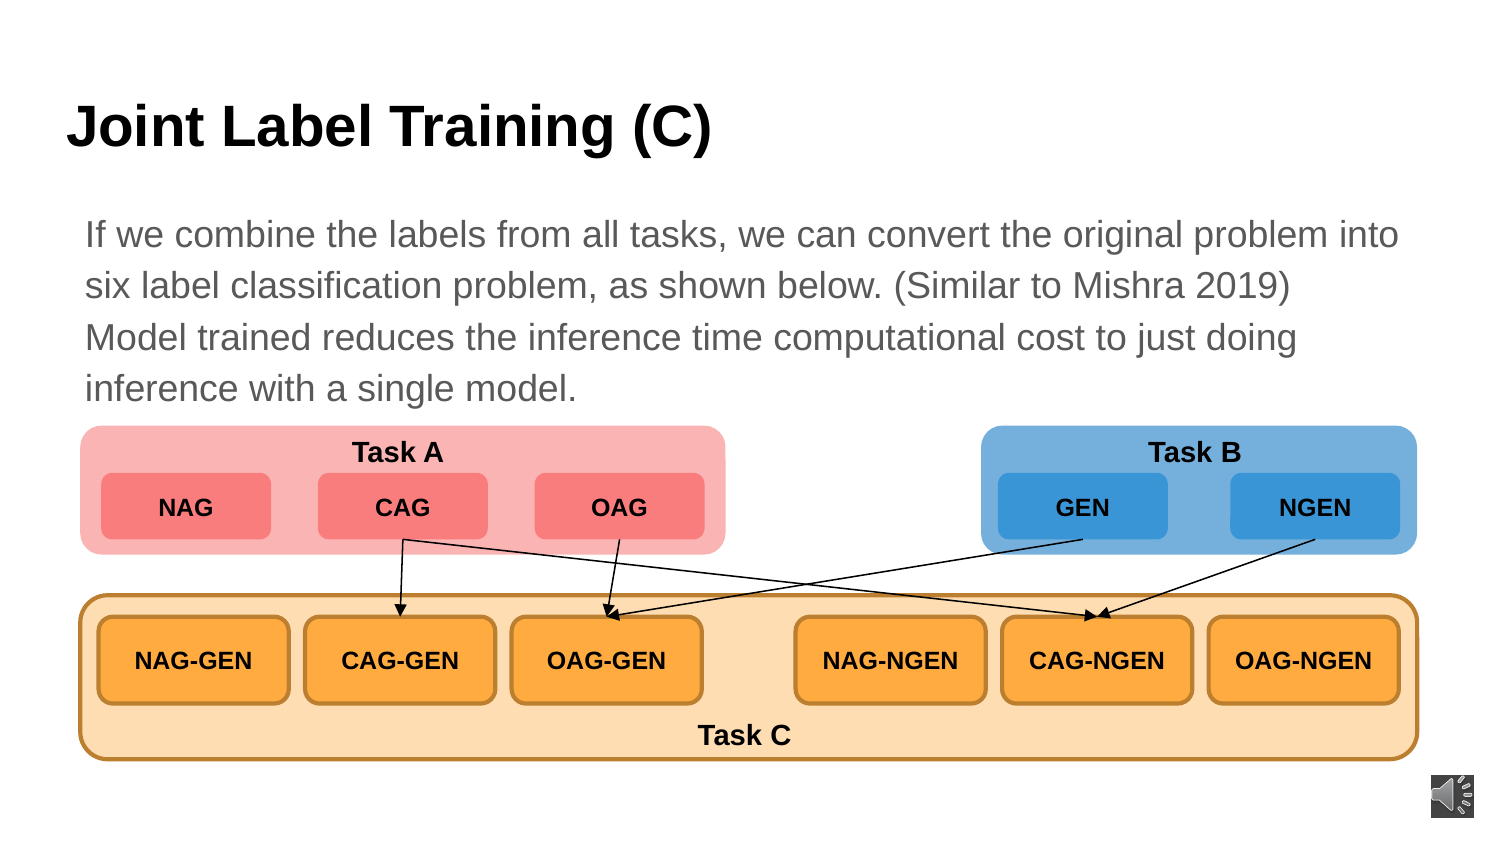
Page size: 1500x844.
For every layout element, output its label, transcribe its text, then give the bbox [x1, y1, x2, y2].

picture [1430, 773, 1476, 819]
list If we combine the labels from all tasks, we can convert the original problem into six label classification problem, as shown below. (Similar to Mishra 2019) Model trained reduces the inference time computational cost to just doing inference with a single model. [51, 189, 1449, 411]
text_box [79, 425, 1418, 760]
title Joint Label Training (C) [51, 72, 1449, 167]
slide_number 7 [1389, 764, 1480, 830]
